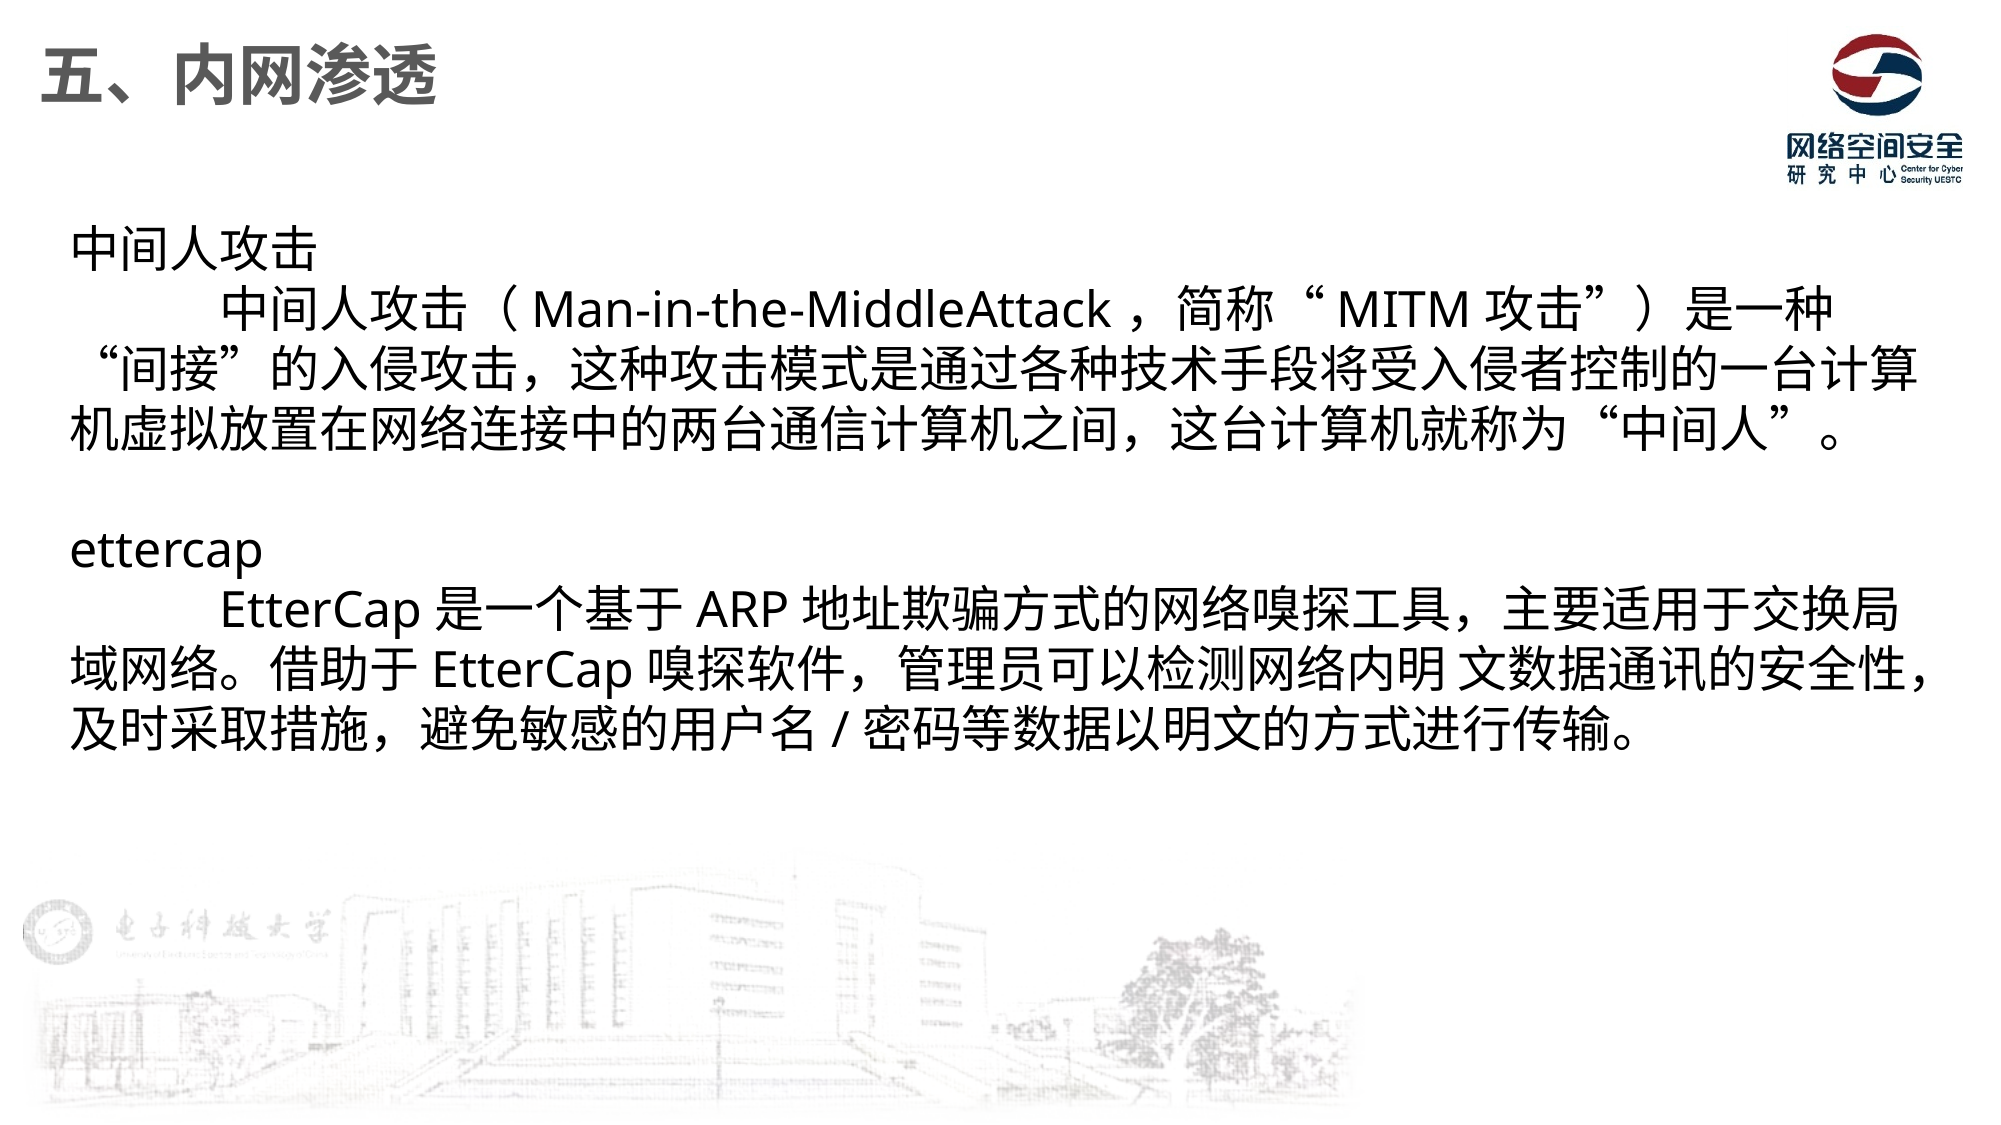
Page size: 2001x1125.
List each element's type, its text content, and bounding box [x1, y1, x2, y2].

picture [1787, 26, 1963, 191]
text_box 五、内网渗透 [23, 25, 1678, 121]
text_box 中间人攻击 中间人攻击（Man-in-the-MiddleAttack，简称“MITM攻击”）是一种“间接”的入侵攻击，这种攻击模式是通过各种技术手段将受入侵者控制的一台计算机虚拟放置在网络连接中的两台通信计算机之间，这台计算机就称为“中间人”。 ettercap EtterCap是一个基于ARP地址欺骗方式的网络嗅探工具，主要适用于交换局域网络。借助于EtterCap嗅探软件，管理员可以检测网络内明 文数据通讯的安全性，及时采取措施，避免敏感的用户名/密码等数据以明文的方式进行传输。 [54, 210, 1945, 766]
